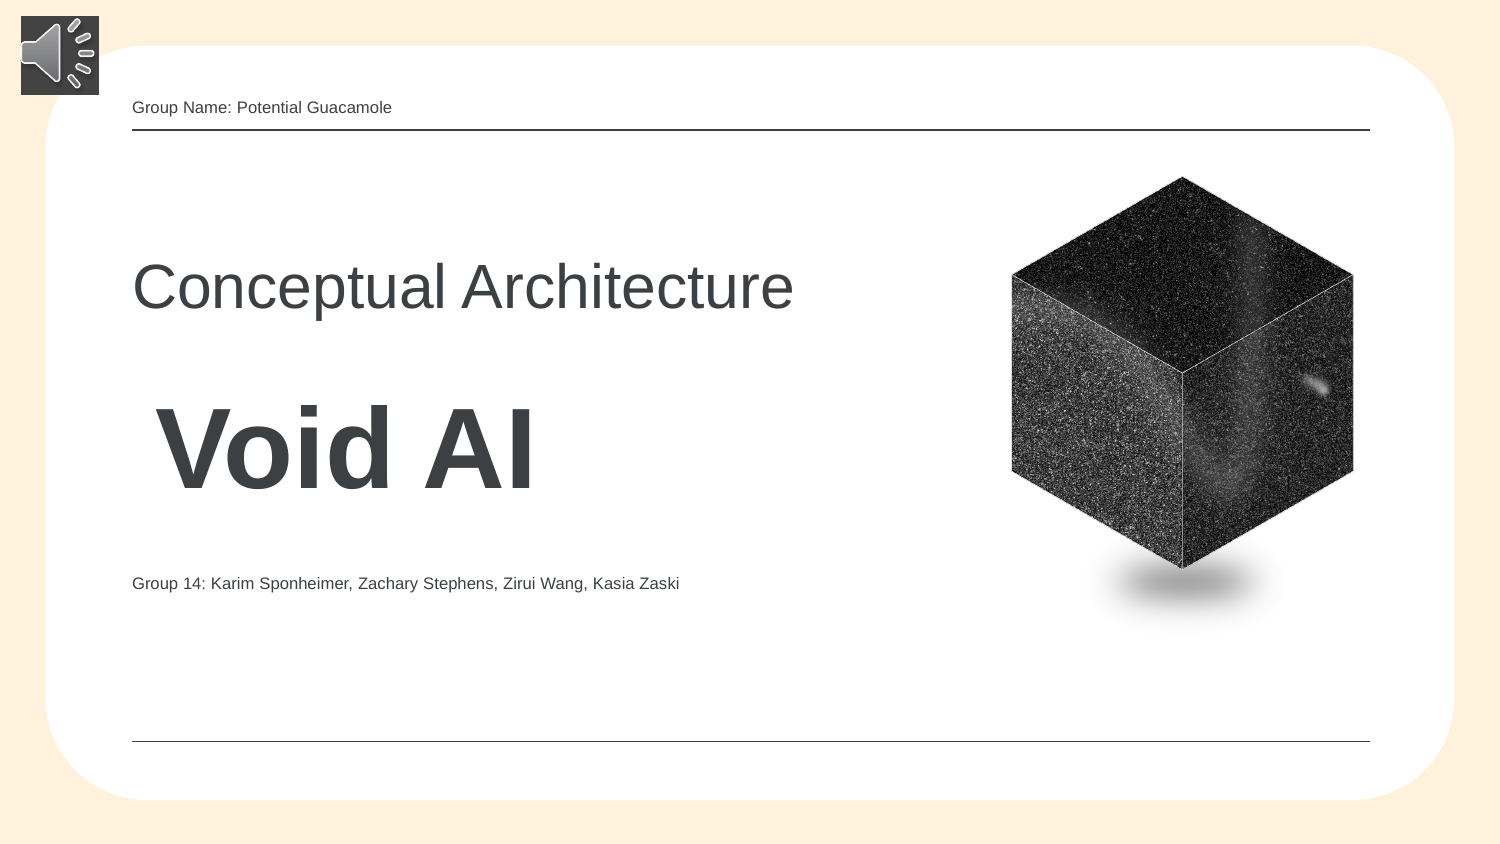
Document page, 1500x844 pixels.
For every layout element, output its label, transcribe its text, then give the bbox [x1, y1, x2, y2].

text_box Void AI [140, 359, 679, 532]
subtitle Group 14: Karim Sponheimer, Zachary Stephens, Zirui Wang, Kasia Zaski [132, 569, 920, 644]
title Conceptual Architecture [132, 214, 920, 321]
subtitle Group Name: Potential Guacamole [132, 95, 569, 116]
picture [19, 15, 1455, 800]
